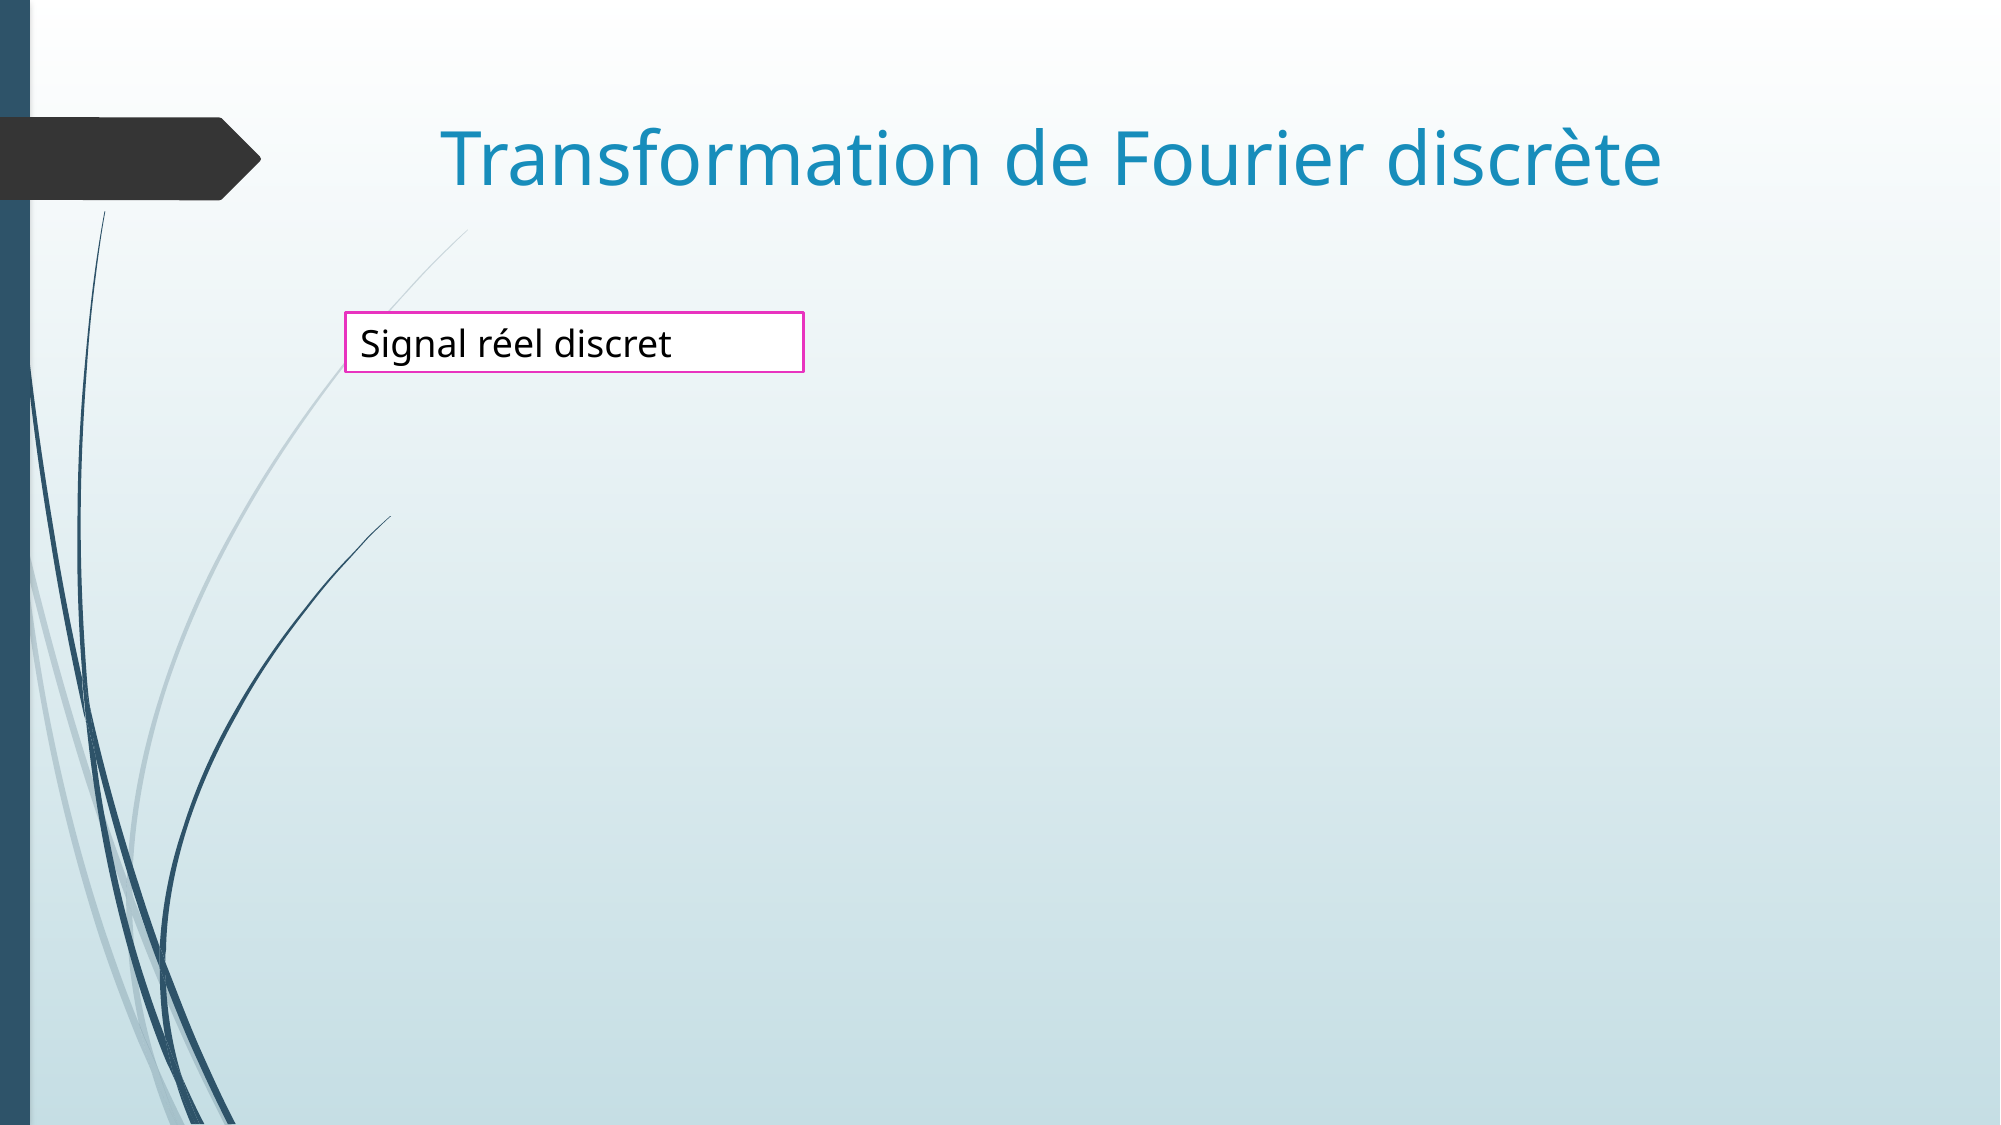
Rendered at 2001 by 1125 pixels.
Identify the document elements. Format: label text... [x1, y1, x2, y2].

title Transformation de Fourier discrète [425, 102, 1888, 313]
text_box Signal réel discret [344, 311, 805, 373]
